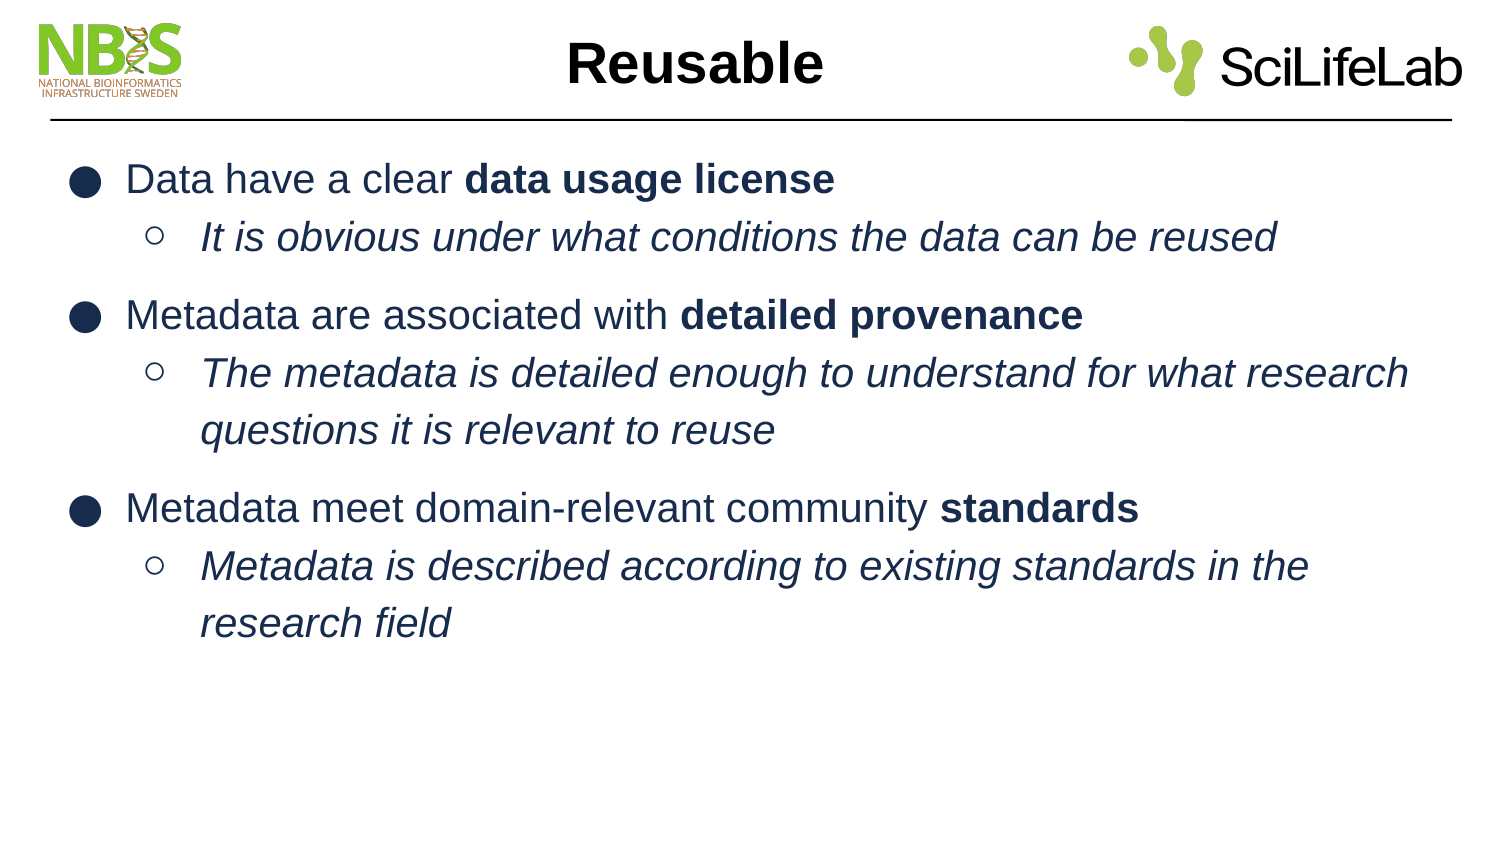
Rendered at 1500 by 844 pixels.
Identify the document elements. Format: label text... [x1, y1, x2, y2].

list Data have a clear data usage license It is obvious under what conditions the data can be reused Metadata are associated with detailed provenance The metadata is detailed enough to understand for what research questions it is relevant to reuse Metadata meet domain-relevant community standards Metadata is described according to existing standards in the research field [50, 144, 1452, 754]
picture [1127, 24, 1464, 98]
title Reusable [249, 25, 1142, 104]
picture [39, 23, 181, 97]
